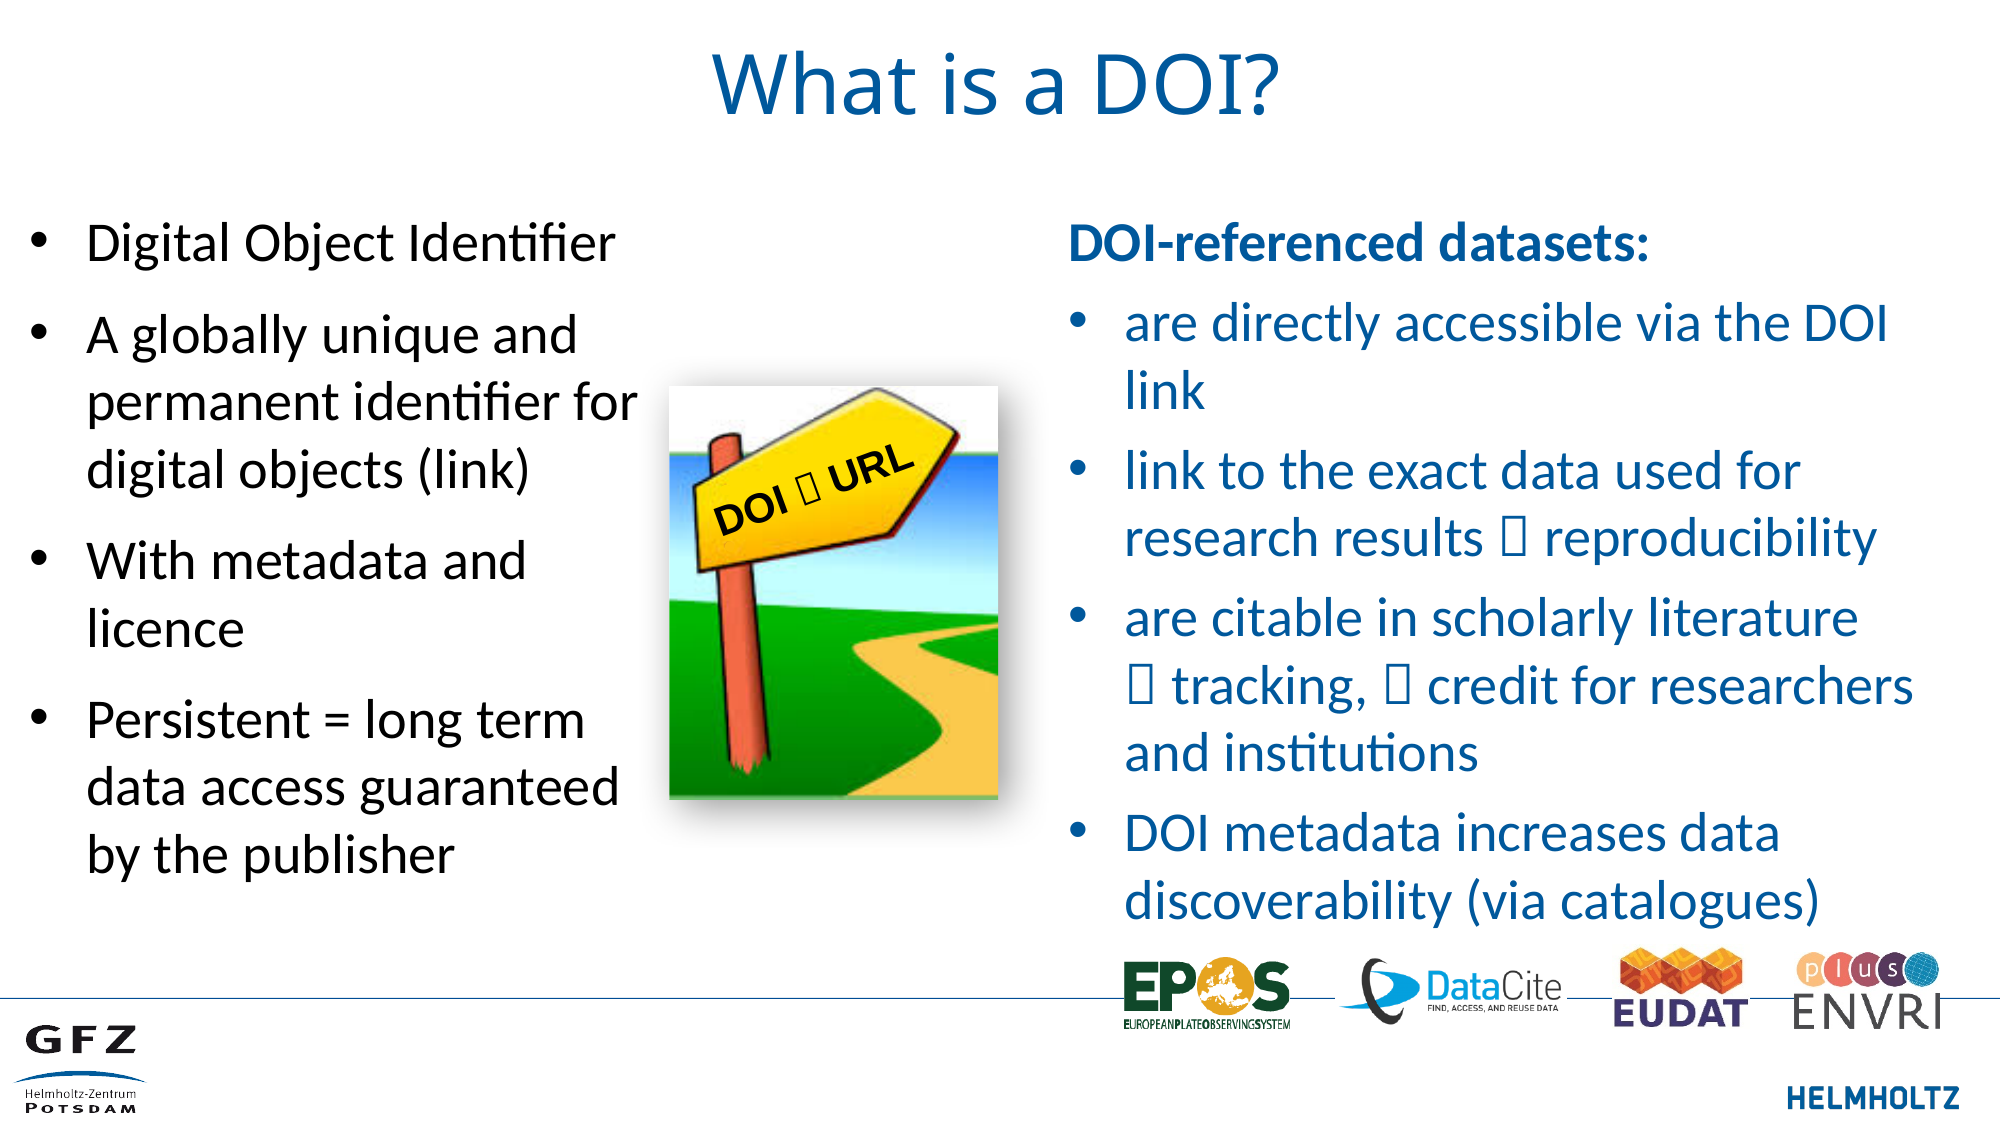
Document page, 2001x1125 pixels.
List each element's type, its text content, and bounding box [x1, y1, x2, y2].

picture [12, 1025, 148, 1113]
text_box DOI-referenced datasets: are directly accessible via the DOI link link to the exact data used for research results  reproducibility are citable in scholarly literature  tracking,  credit for researchers and institutions DOI metadata increases data discoverability (via catalogues) [1053, 198, 1965, 938]
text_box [1123, 944, 1941, 1030]
text_box Digital Object Identifier A globally unique and permanent identifier for digital objects (link) With metadata and licence Persistent = long term data access guaranteed by the publisher [14, 198, 676, 934]
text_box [668, 386, 999, 800]
title What is a DOI? [14, 3, 1979, 160]
